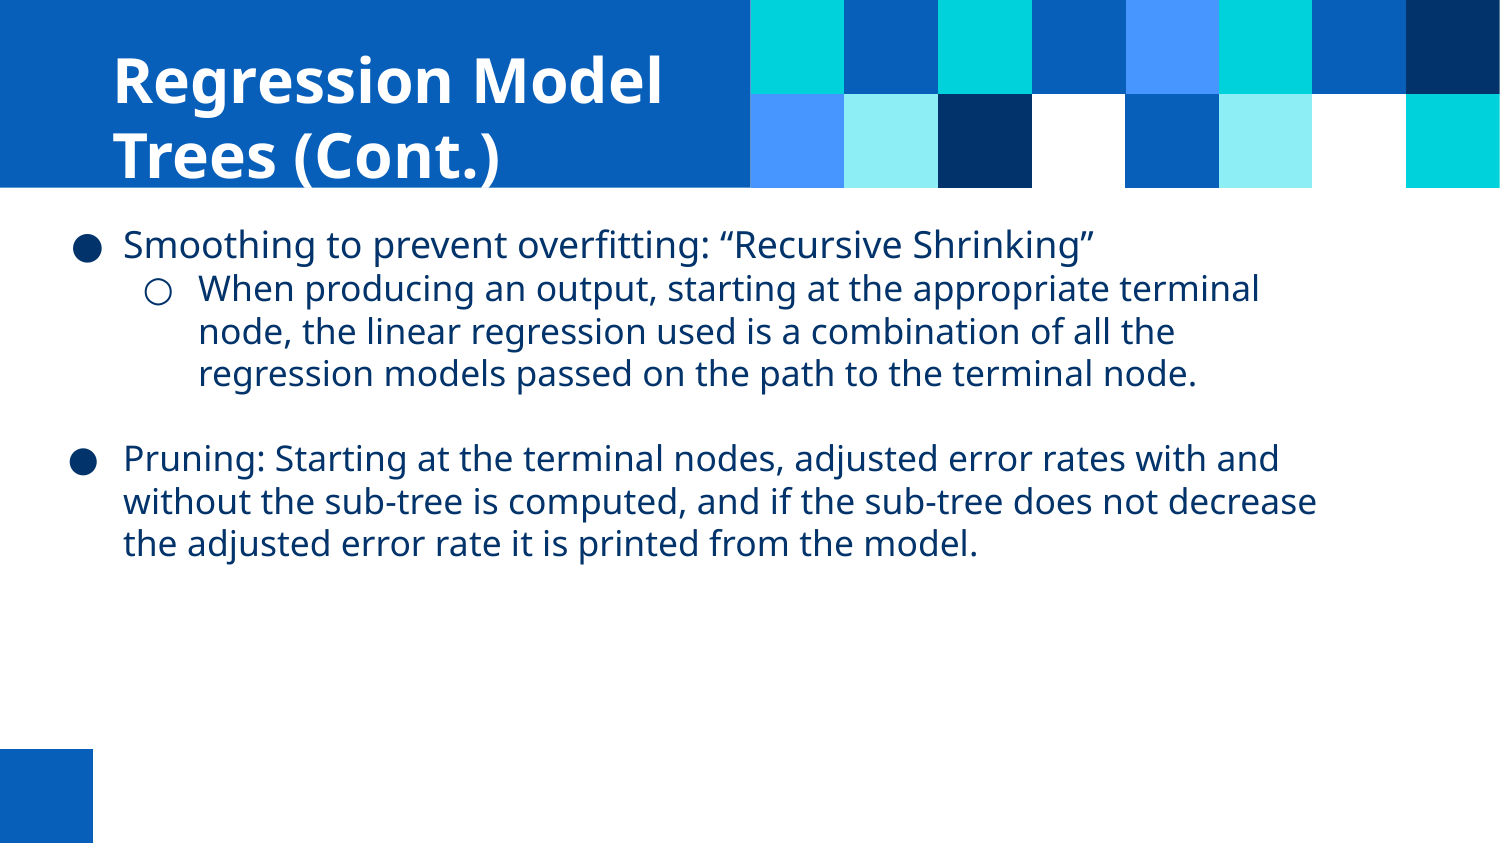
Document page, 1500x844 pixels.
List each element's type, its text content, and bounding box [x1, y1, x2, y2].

subtitle Smoothing to prevent overfitting: “Recursive Shrinking” When producing an output, starting at the appropriate terminal node, the linear regression used is a combination of all the regression models passed on the path to the terminal node. Pruning: Starting at the terminal nodes, adjusted error rates with and without the sub-tree is computed, and if the sub-tree does not decrease the adjusted error rate it is printed from the model. [33, 206, 1363, 623]
title Regression Model Trees (Cont.) [0, 0, 751, 188]
